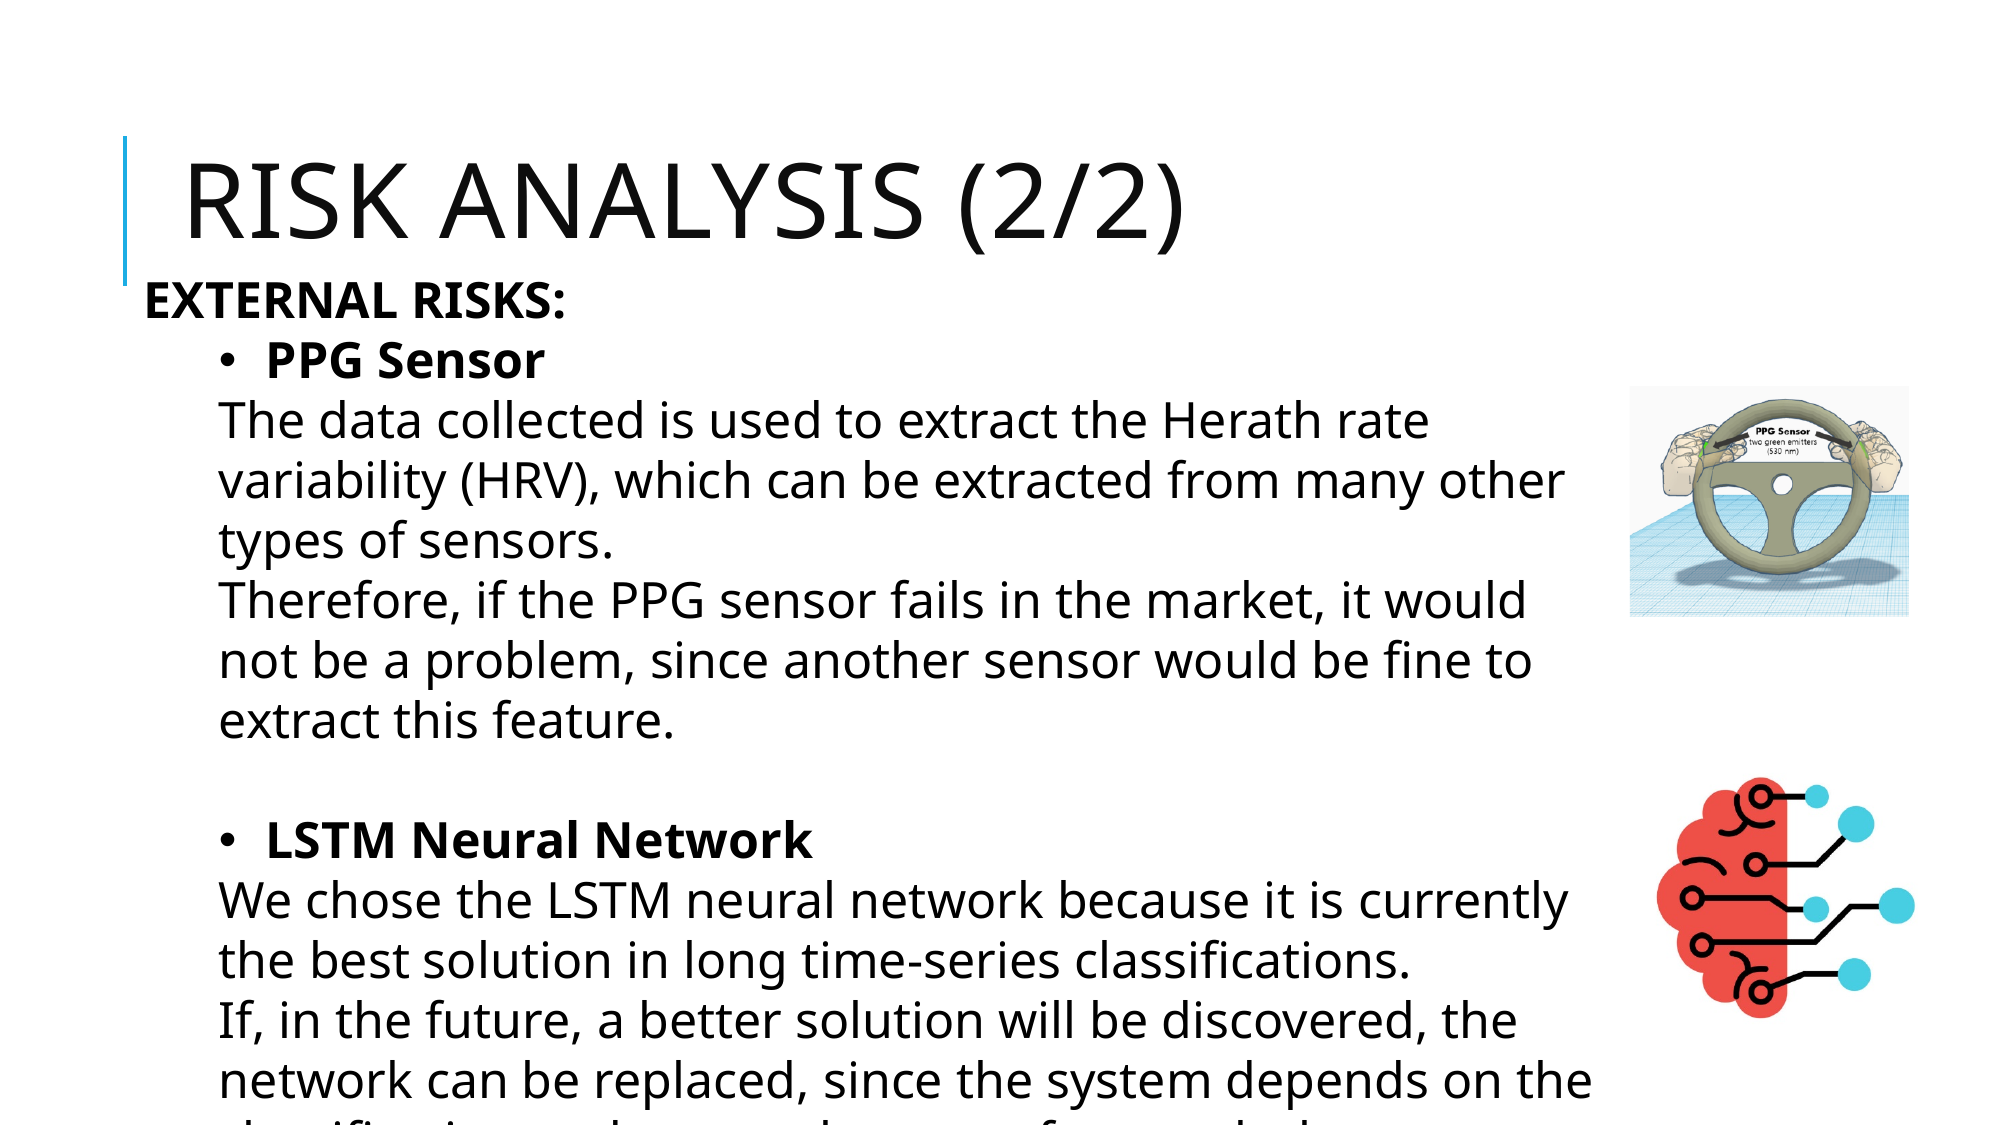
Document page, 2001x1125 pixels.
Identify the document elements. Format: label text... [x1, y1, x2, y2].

picture [1629, 747, 1932, 1040]
picture [1629, 386, 1910, 617]
text_box EXTERNAL RISKS: PPG Sensor The data collected is used to extract the Herath rate variability (HRV), which can be extracted from many other types of sensors. Therefore, if the PPG sensor fails in the market, it would not be a problem, since another sensor would be fine to extract this feature. LSTM Neural Network We chose the LSTM neural network because it is currently the best solution in long time-series classifications. If, in the future, a better solution will be discovered, the network can be replaced, since the system depends on the classification and not on the type of network chosen. [129, 261, 1630, 1125]
title RISK ANALYSIS (2/2) [166, 85, 1761, 332]
